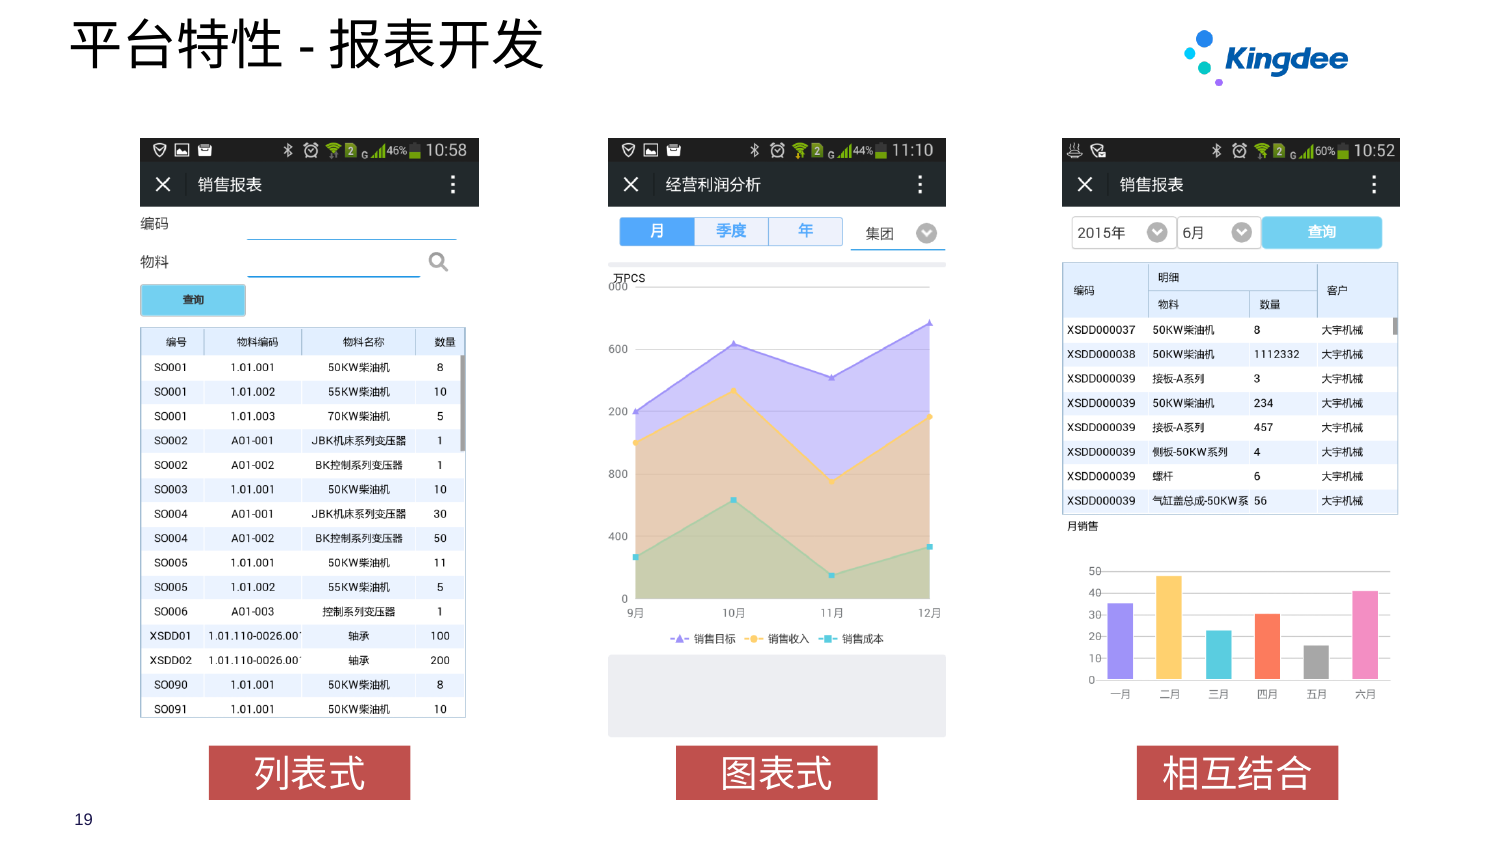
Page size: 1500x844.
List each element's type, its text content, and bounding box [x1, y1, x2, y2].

text_box 图表式 [674, 747, 880, 802]
picture [608, 138, 946, 739]
picture [1223, 30, 1354, 86]
text_box 列表式 [207, 746, 412, 802]
picture [1061, 138, 1400, 739]
text_box 相互结合 [1135, 746, 1340, 802]
text_box 平台特性-报表开发 [53, 0, 1223, 86]
picture [140, 138, 479, 739]
